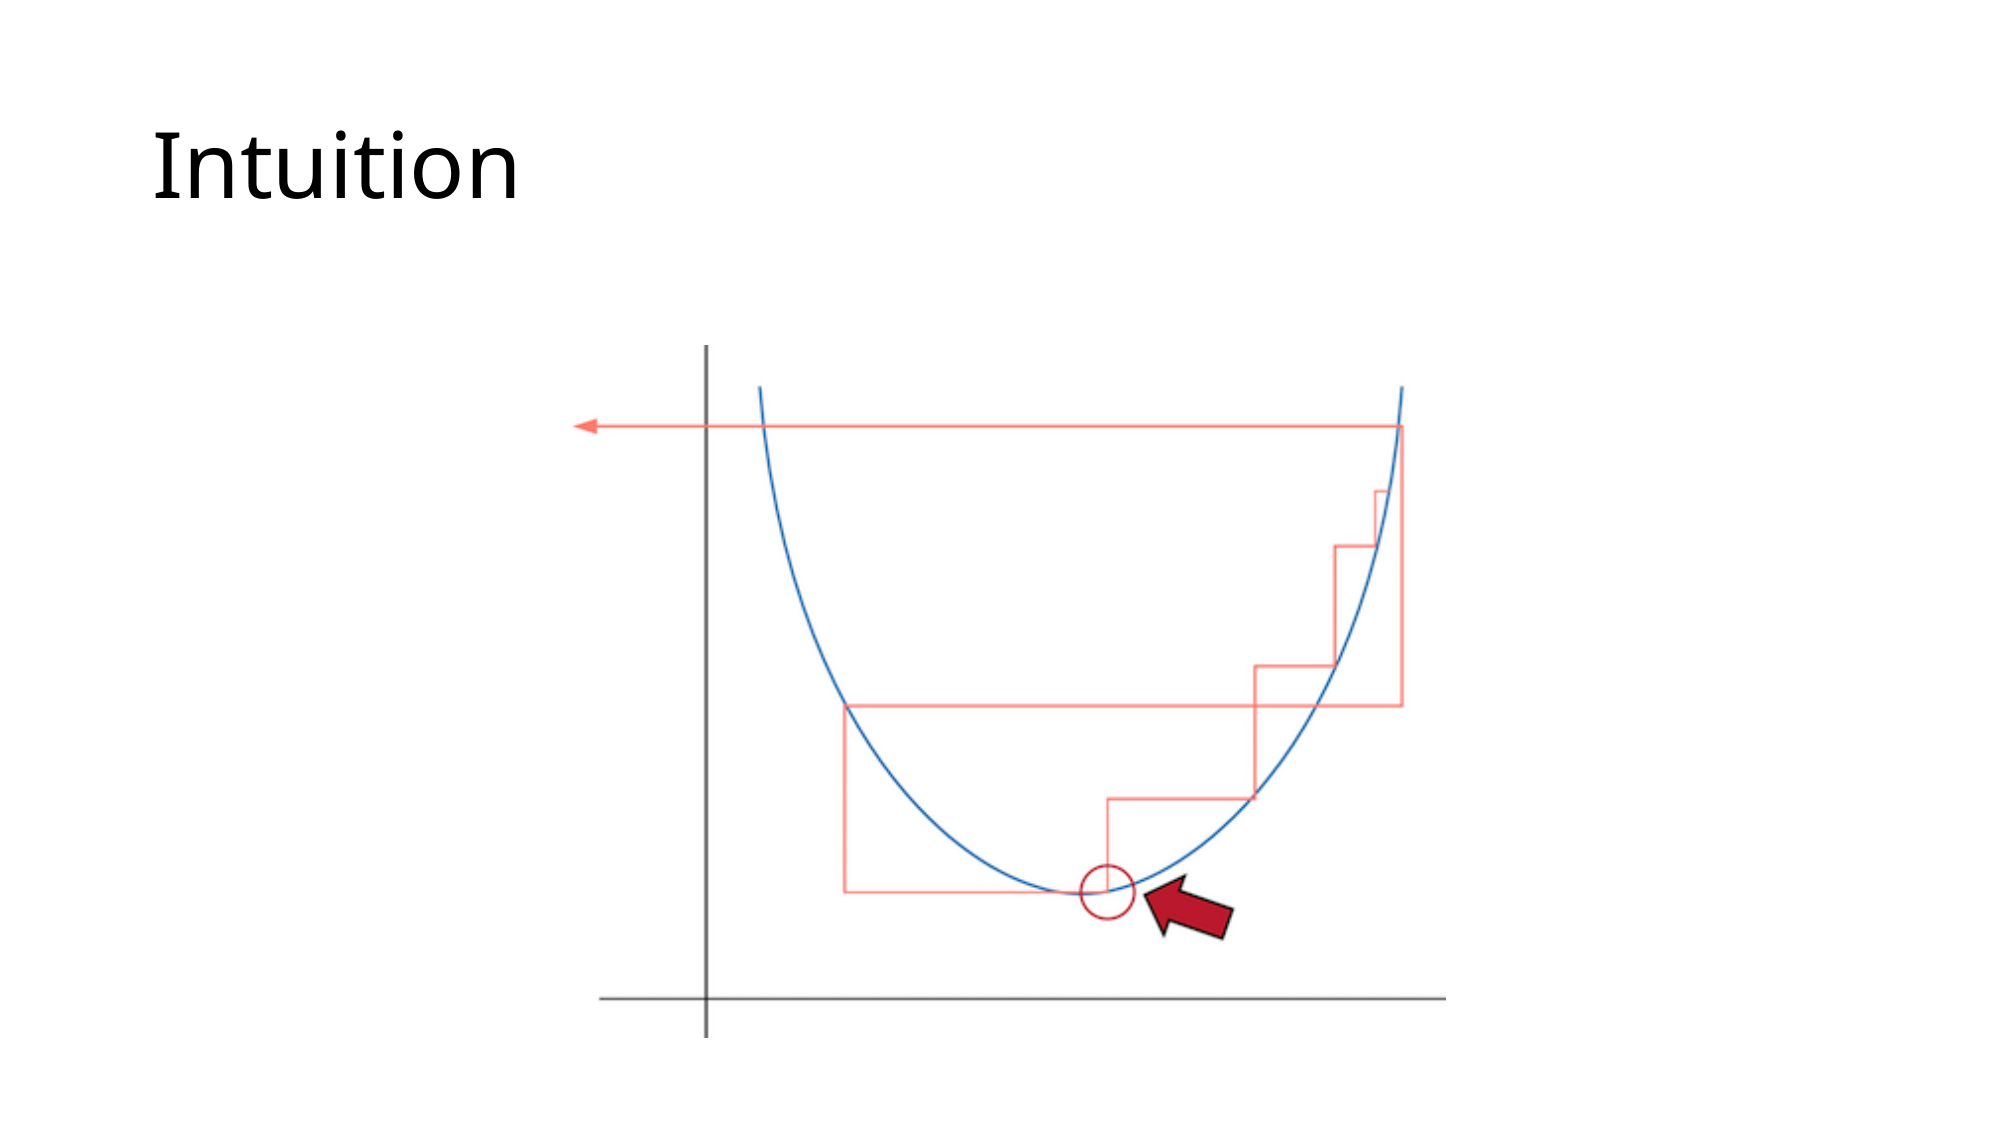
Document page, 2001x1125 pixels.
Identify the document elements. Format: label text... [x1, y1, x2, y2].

title Intuition [137, 59, 1863, 278]
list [554, 345, 1446, 1038]
